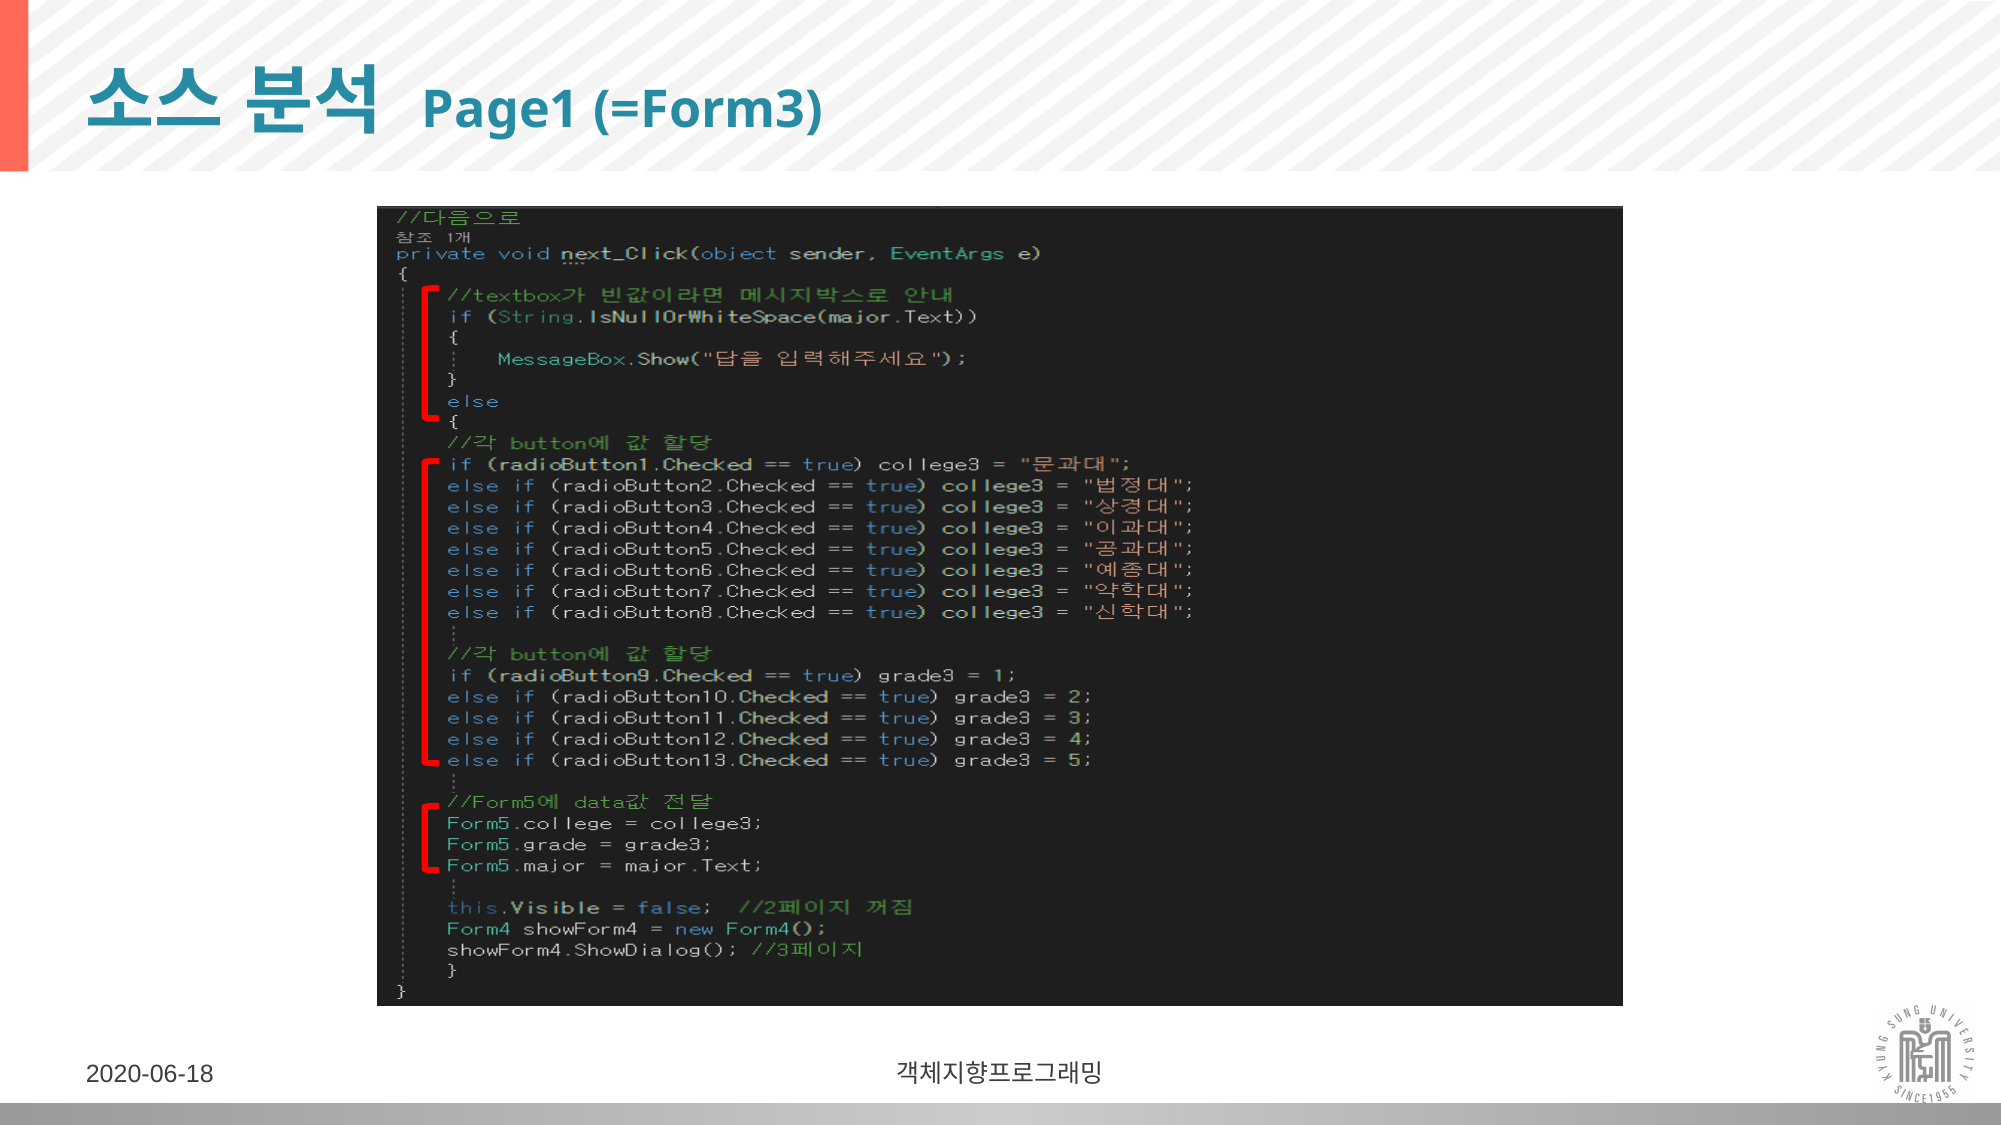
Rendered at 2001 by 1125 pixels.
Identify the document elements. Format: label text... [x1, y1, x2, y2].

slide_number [70, 1042, 538, 1103]
picture [377, 206, 1623, 1006]
title 소스 분석 Page1 (=Form3) [70, 20, 1925, 175]
picture [1876, 1005, 1974, 1103]
footer 객체지향프로그래밍 [683, 1042, 1317, 1103]
